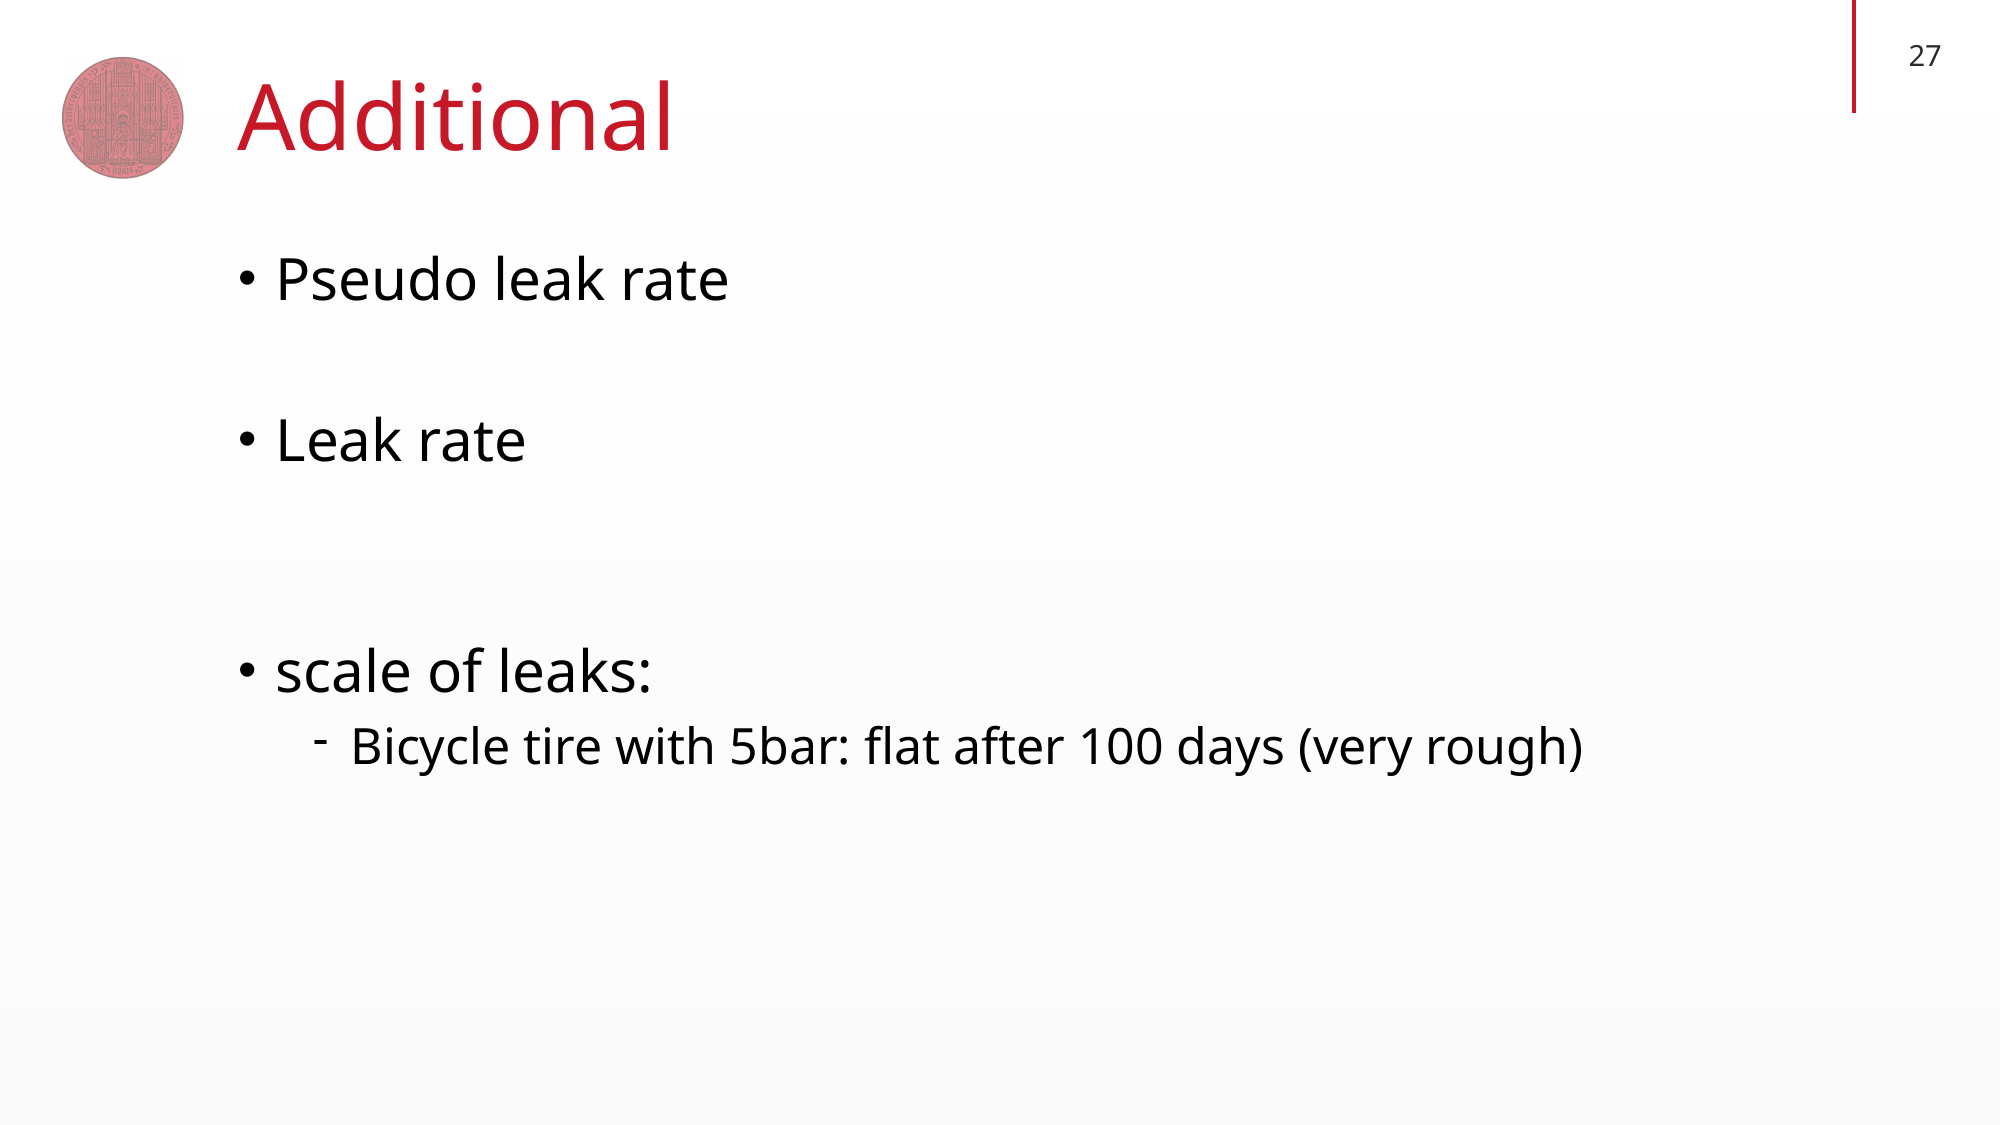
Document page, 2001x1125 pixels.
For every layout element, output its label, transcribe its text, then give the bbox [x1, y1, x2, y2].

title Additional [236, 71, 1737, 161]
